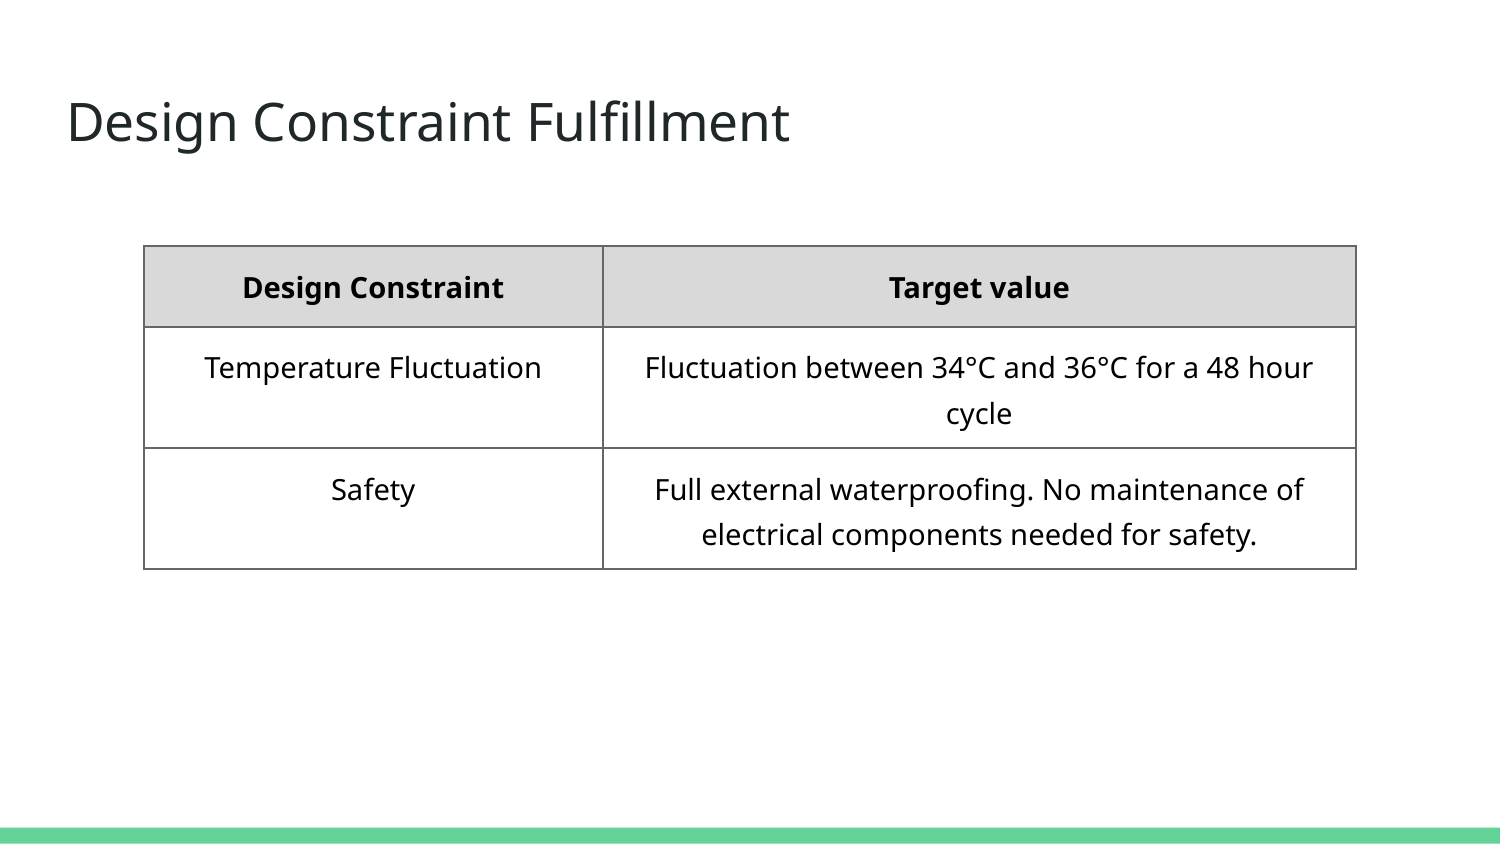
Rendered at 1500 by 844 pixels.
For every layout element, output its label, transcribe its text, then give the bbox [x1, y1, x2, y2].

table_header Target value [604, 247, 1355, 326]
table_header Design Constraint [145, 247, 602, 326]
table_cell Temperature Fluctuation [145, 328, 602, 447]
table_cell Fluctuation between 34°C and 36°C for a 48 hour cycle [604, 328, 1355, 447]
table_cell Safety [145, 449, 602, 568]
table_cell Full external waterproofing. No maintenance of electrical components needed for safety. [604, 449, 1355, 568]
title Design Constraint Fulfillment [51, 72, 1449, 167]
